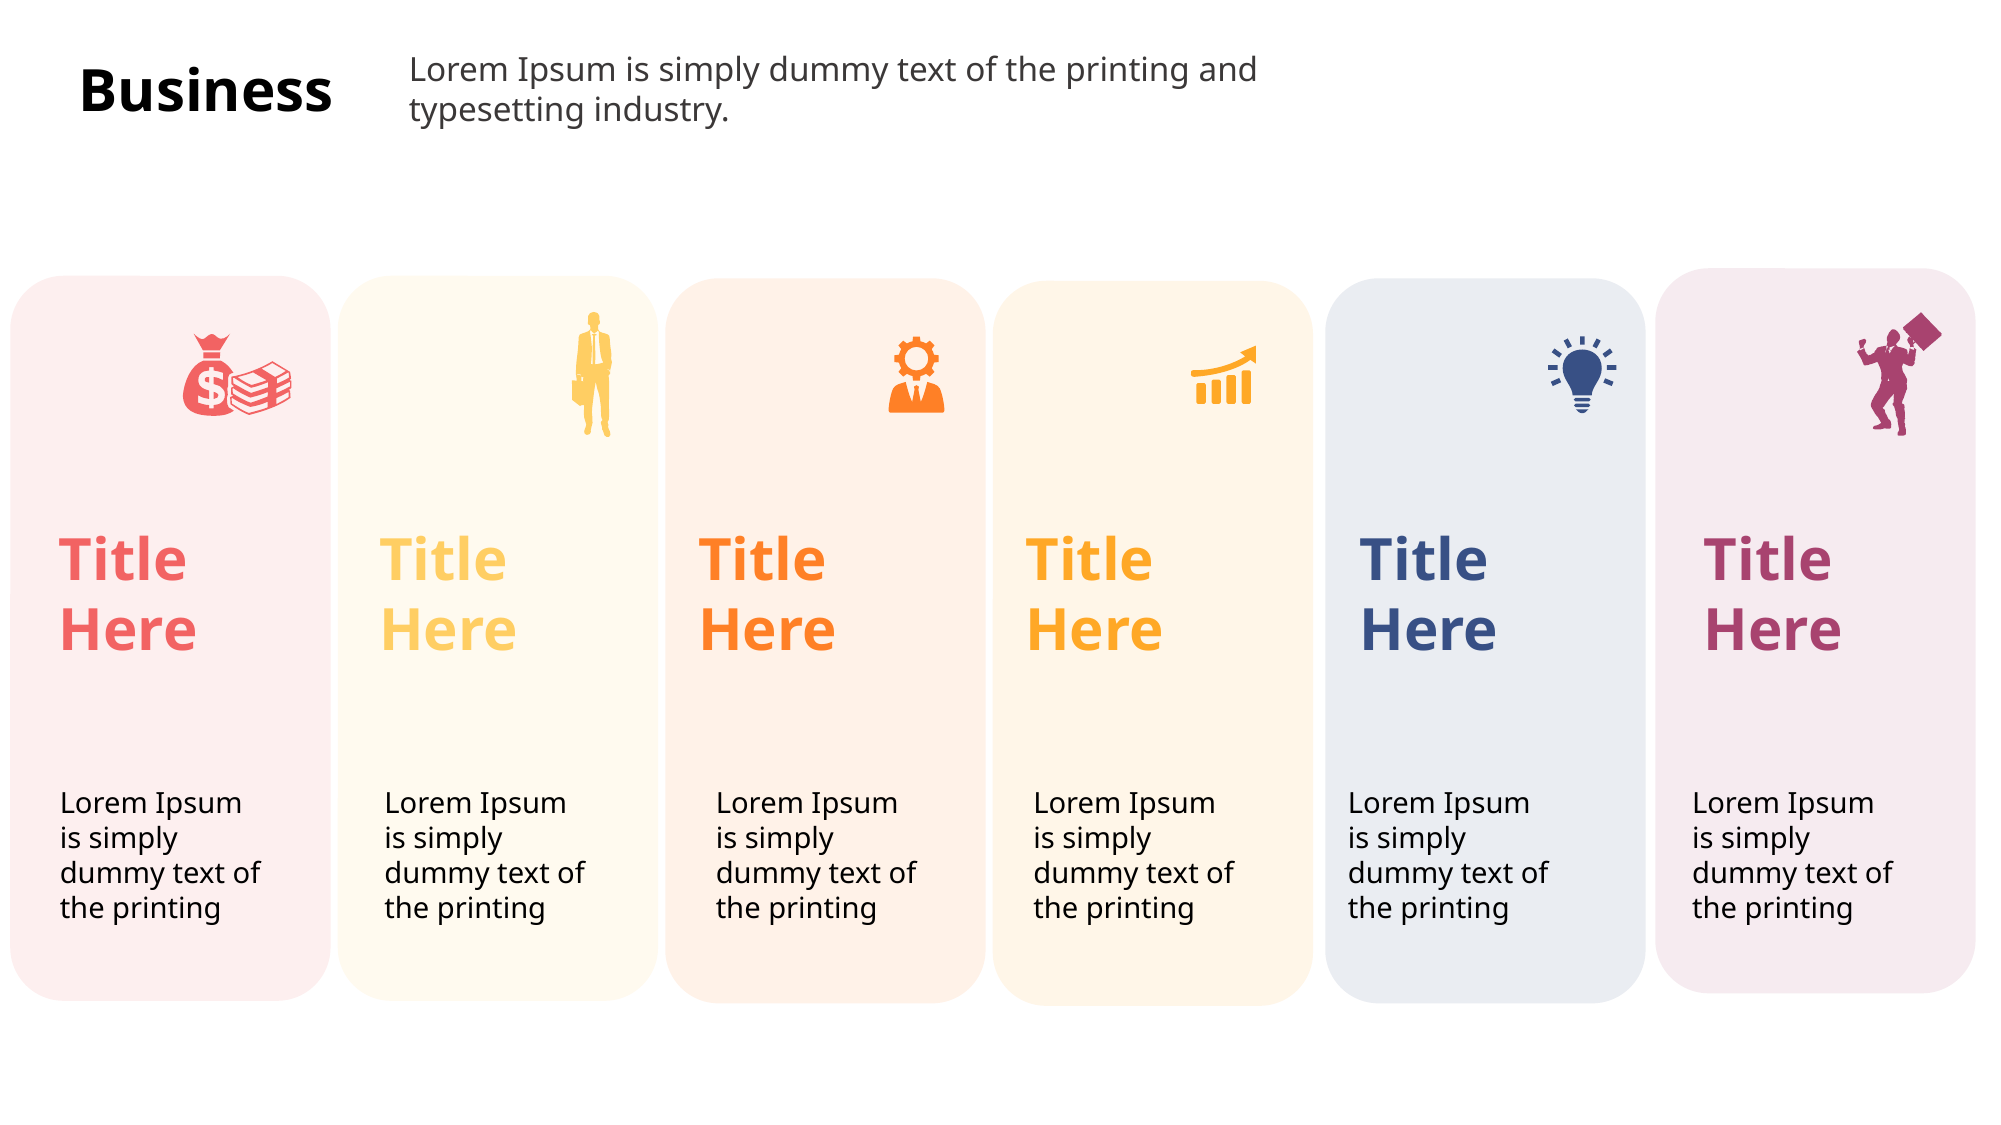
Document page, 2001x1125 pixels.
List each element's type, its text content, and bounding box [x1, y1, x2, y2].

text_box Business [63, 46, 349, 131]
text_box [182, 360, 234, 416]
text_box Title Here [1359, 522, 1561, 584]
text_box [336, 274, 660, 1002]
text_box [1550, 377, 1562, 387]
text_box [1551, 348, 1562, 358]
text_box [1190, 345, 1256, 404]
text_box [888, 381, 945, 413]
text_box [1592, 338, 1601, 349]
text_box [1606, 365, 1617, 370]
text_box [664, 277, 987, 1005]
text_box [1548, 365, 1558, 370]
text_box [1324, 277, 1647, 1005]
text_box [1575, 409, 1589, 414]
text_box [230, 361, 292, 415]
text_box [1857, 313, 1942, 436]
text_box [1580, 336, 1585, 345]
text_box [9, 274, 332, 1002]
text_box [571, 311, 612, 437]
text_box Lorem Ipsum is simply dummy text of the printing and typesetting industry. [394, 41, 1395, 136]
text_box Lorem Ipsum is simply dummy text of the printing [1317, 769, 1585, 994]
text_box [991, 279, 1315, 1007]
text_box [1574, 403, 1591, 408]
text_box Title Here [58, 522, 214, 584]
text_box Lorem Ipsum is simply dummy text of the printing [1662, 769, 1929, 994]
text_box [203, 352, 221, 359]
text_box Title Here [379, 522, 580, 584]
text_box Title Here [1703, 522, 1905, 584]
text_box [1603, 378, 1614, 387]
text_box [1654, 267, 1977, 995]
text_box Title Here [1025, 522, 1226, 584]
text_box [1602, 348, 1613, 358]
text_box Lorem Ipsum is simply dummy text of the printing [685, 769, 953, 994]
text_box [1573, 397, 1591, 402]
text_box Lorem Ipsum is simply dummy text of the printing [29, 769, 297, 994]
text_box [894, 336, 939, 381]
text_box Title Here [698, 522, 899, 584]
text_box Lorem Ipsum is simply dummy text of the printing [1003, 769, 1271, 994]
text_box [1562, 349, 1602, 396]
text_box Lorem Ipsum is simply dummy text of the printing [354, 769, 622, 994]
text_box [193, 333, 231, 351]
text_box [1563, 338, 1572, 349]
